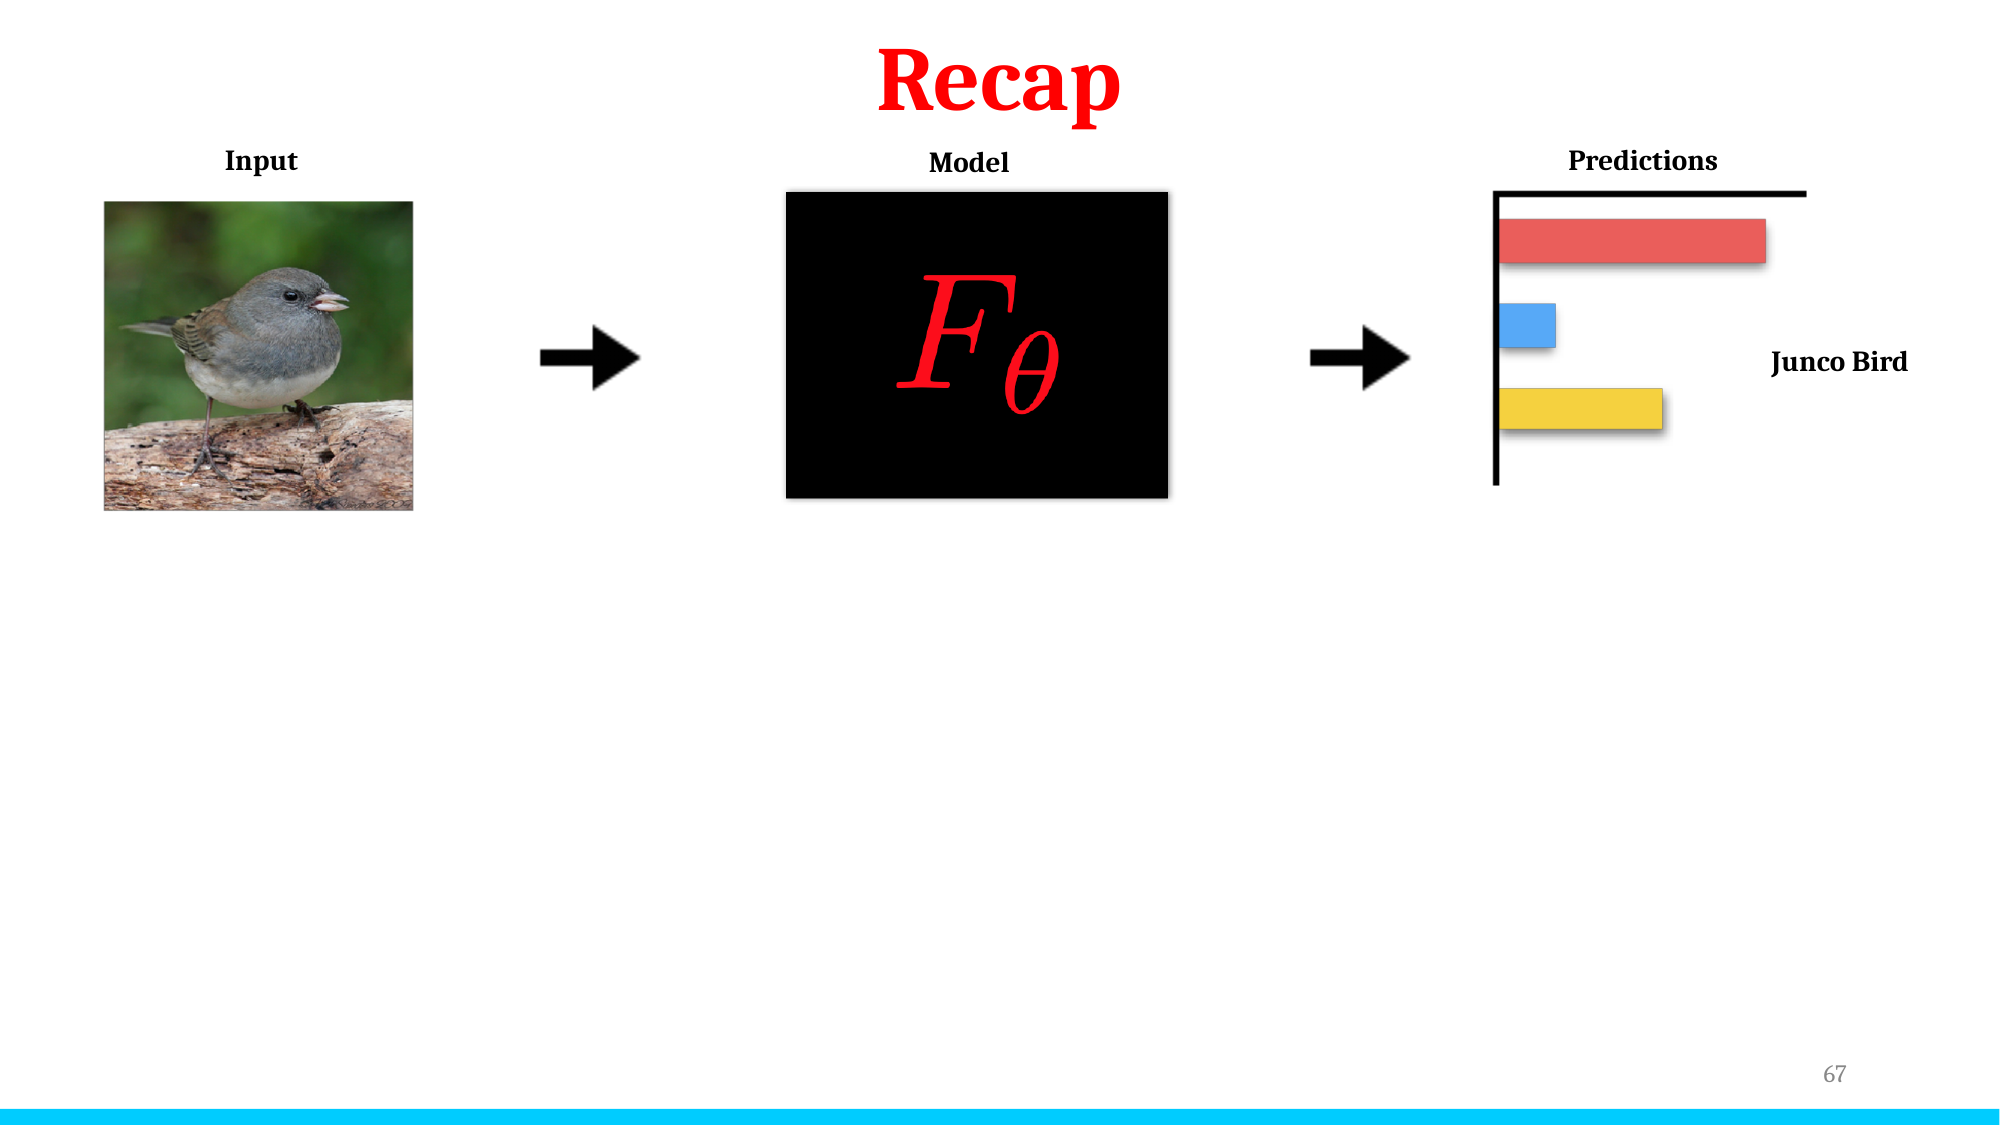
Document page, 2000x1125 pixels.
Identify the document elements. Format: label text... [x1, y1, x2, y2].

picture [1309, 305, 1412, 410]
text_box Input [126, 126, 397, 188]
text_box Model [834, 128, 1105, 182]
title Recap [0, 0, 2000, 162]
text_box Predictions [1508, 126, 1779, 186]
slide_number ‹#› [1412, 1042, 1862, 1103]
picture [1487, 188, 1810, 489]
picture [97, 196, 423, 519]
picture [539, 305, 642, 410]
picture [779, 184, 1177, 506]
text_box Junco Bird [1813, 327, 1976, 388]
